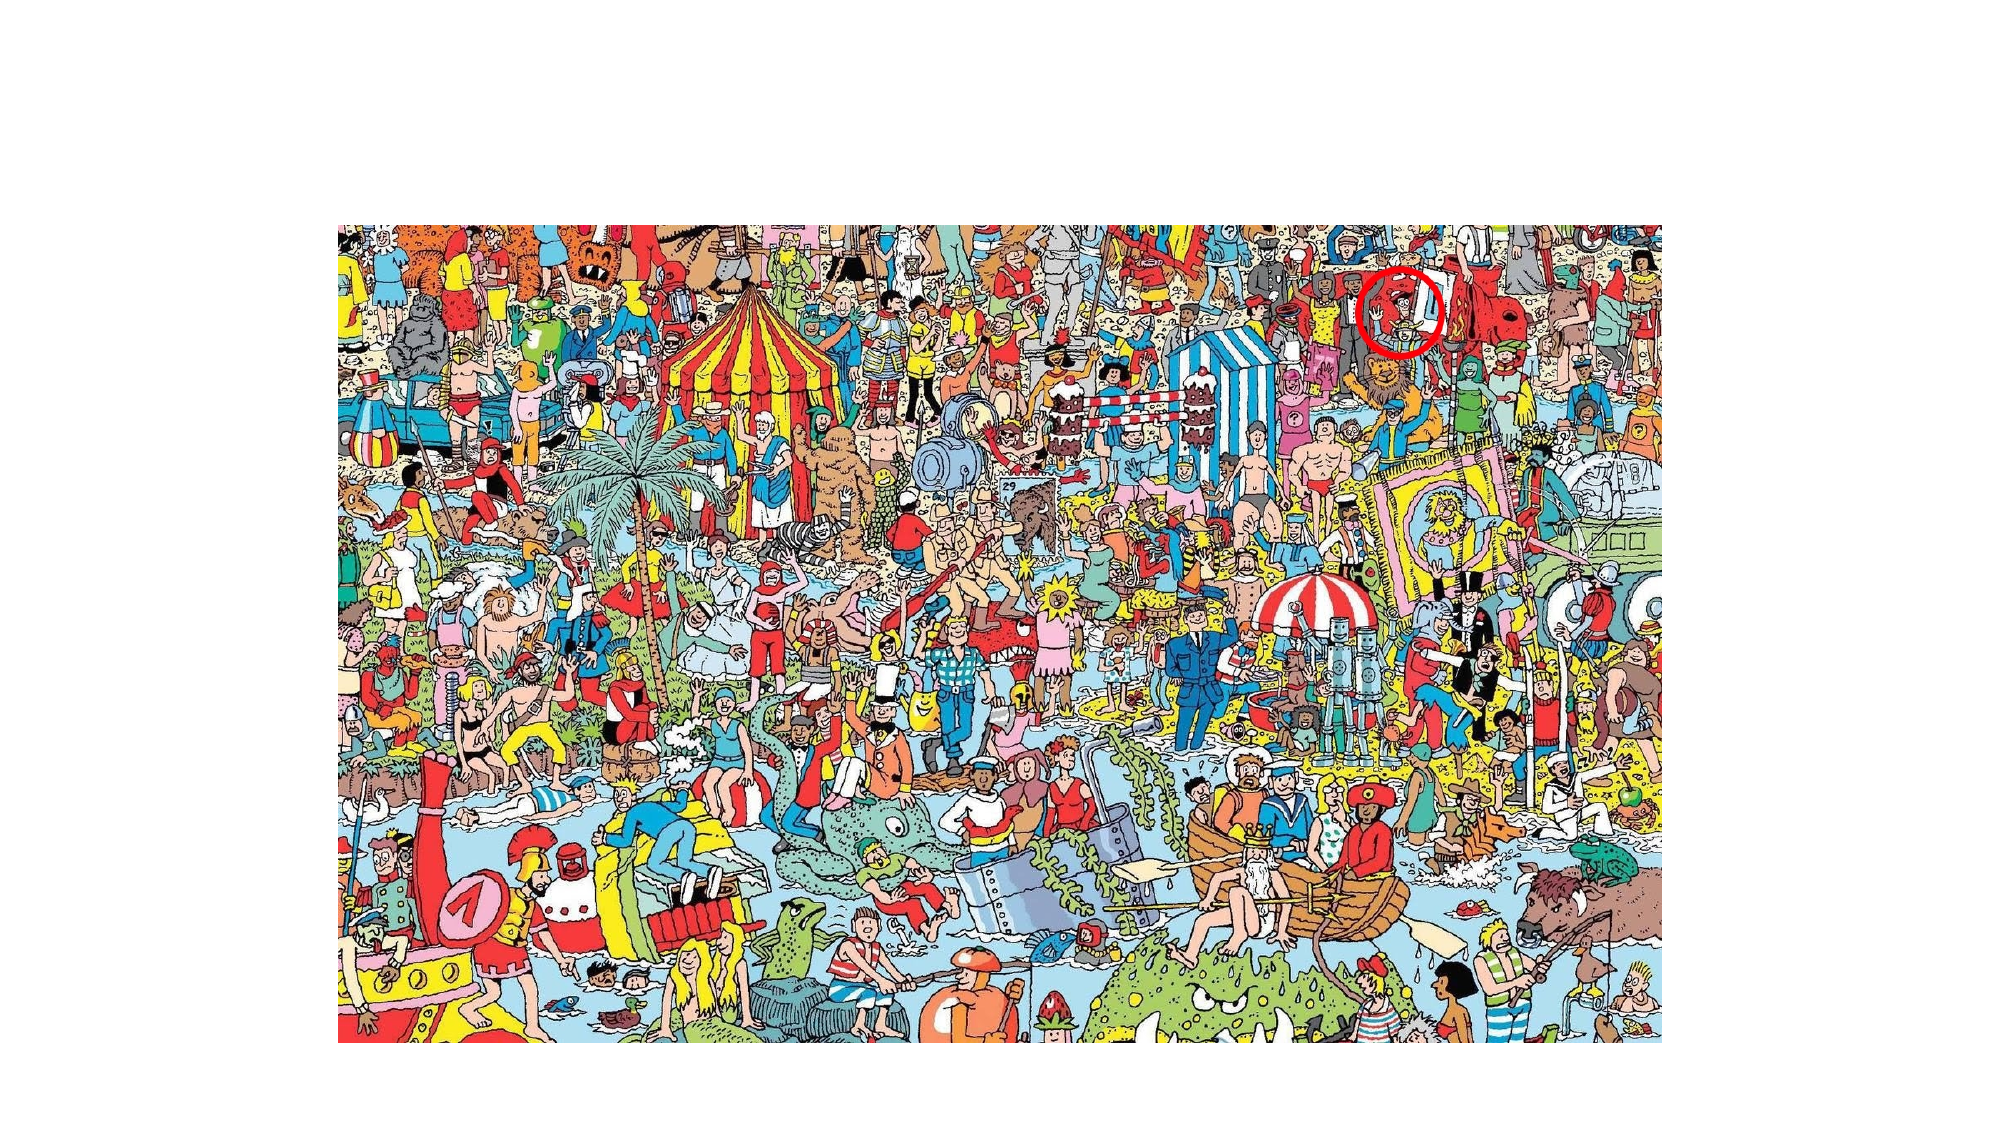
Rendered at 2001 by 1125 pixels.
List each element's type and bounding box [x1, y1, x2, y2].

list [338, 225, 1662, 1043]
